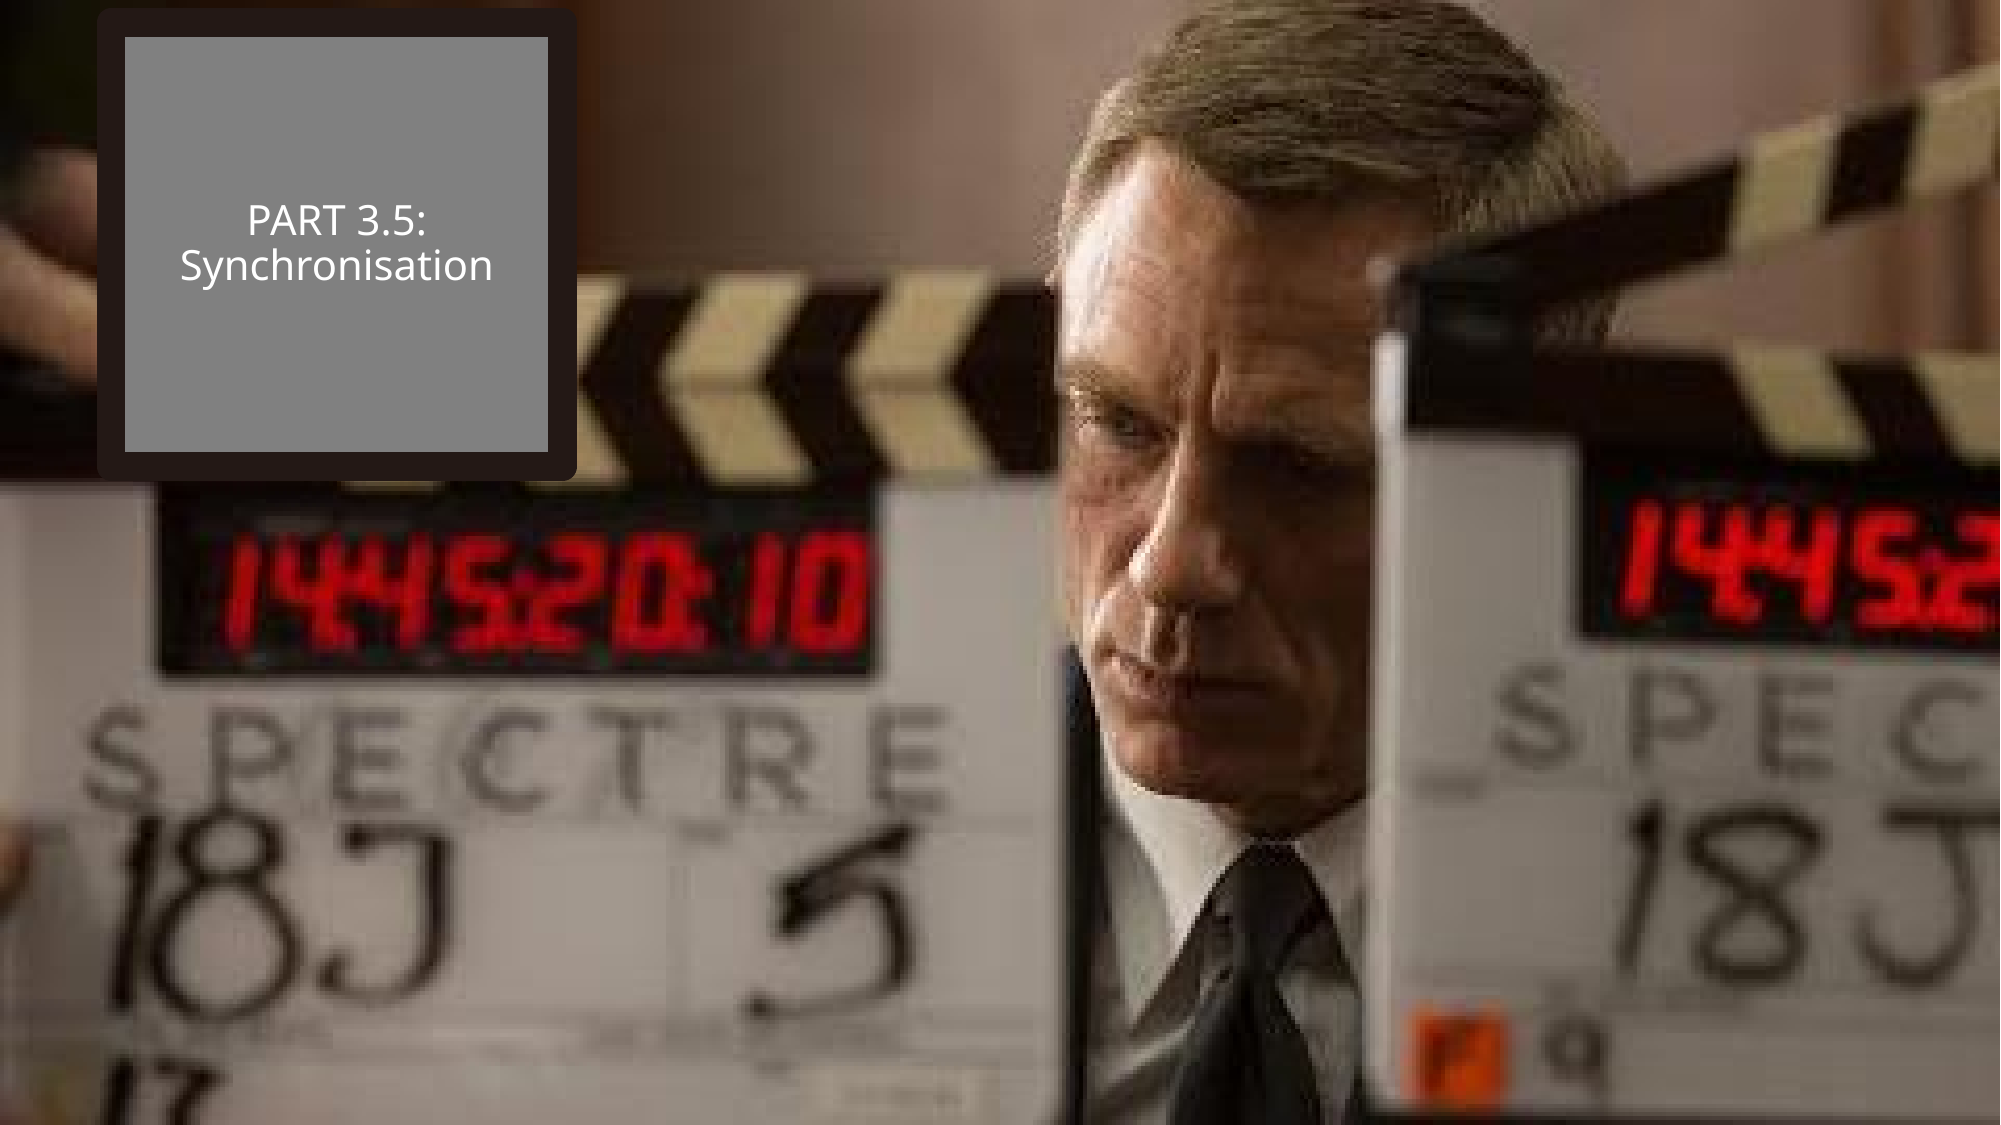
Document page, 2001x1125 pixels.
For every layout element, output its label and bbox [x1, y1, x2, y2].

list [0, 0, 2000, 1125]
